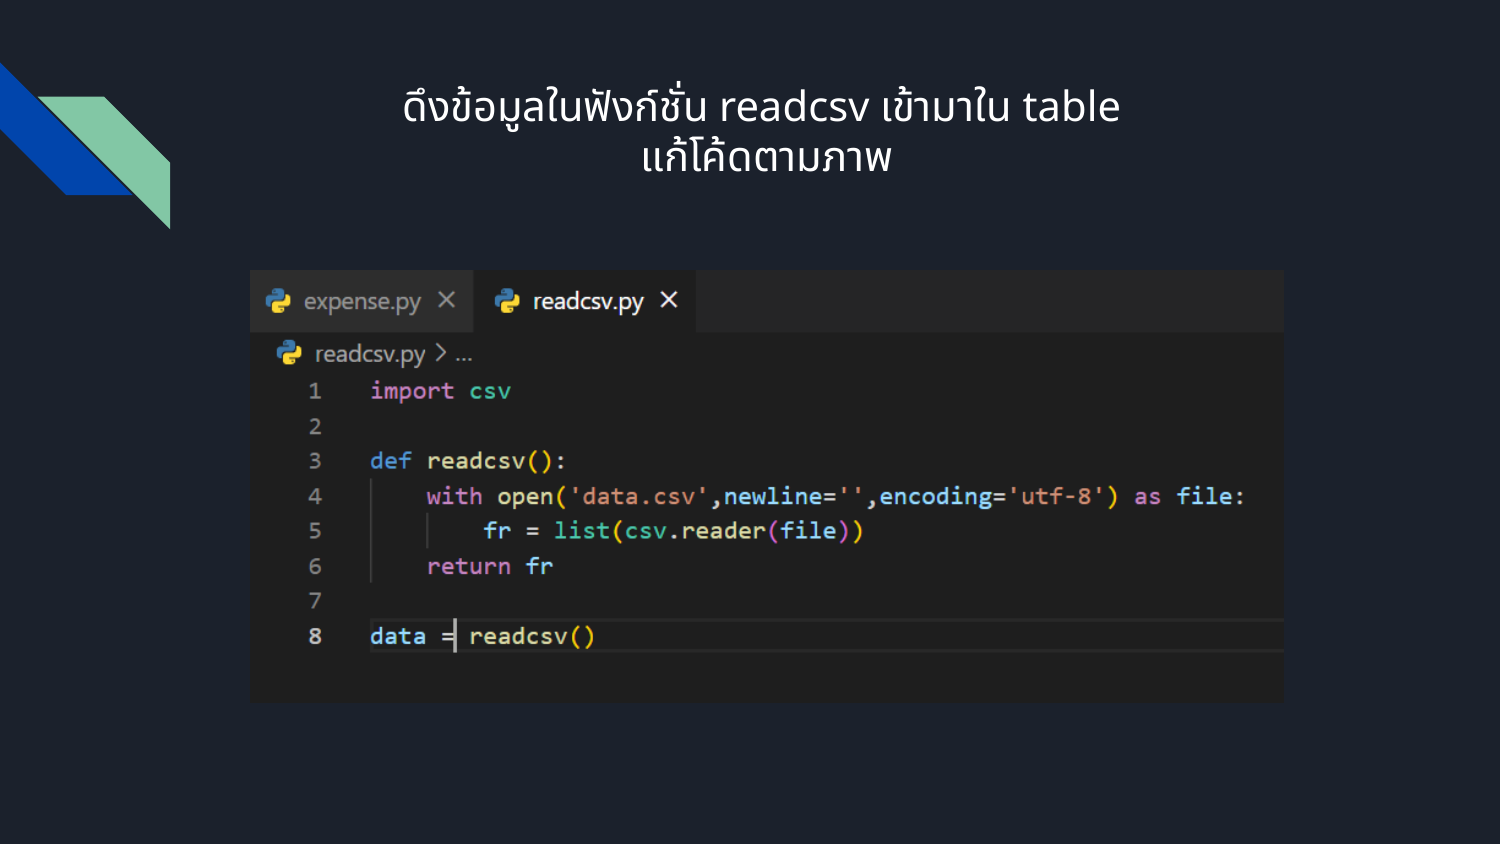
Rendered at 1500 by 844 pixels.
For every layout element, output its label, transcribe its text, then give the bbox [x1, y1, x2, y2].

picture [249, 270, 1285, 703]
title ดึงข้อมูลในฟังก์ชั่น readcsv เข้ามาใน table แก้โค้ดตามภาพ [112, 64, 1423, 236]
